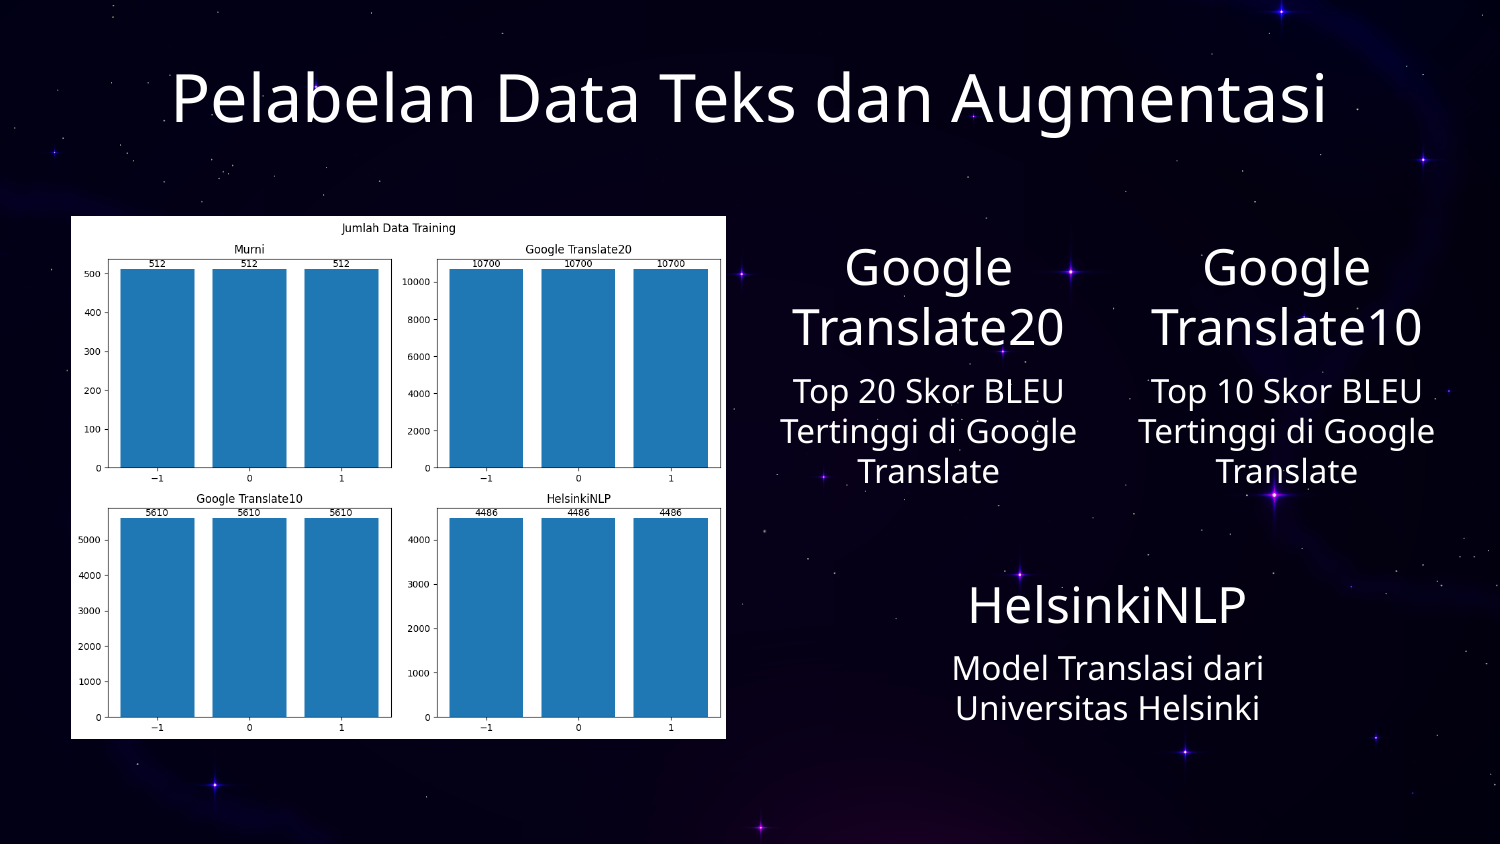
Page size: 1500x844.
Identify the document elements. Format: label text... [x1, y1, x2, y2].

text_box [749, 230, 1467, 727]
picture [0, 0, 1500, 844]
title Pelabelan Data Teks dan Augmentasi [116, 40, 1383, 135]
